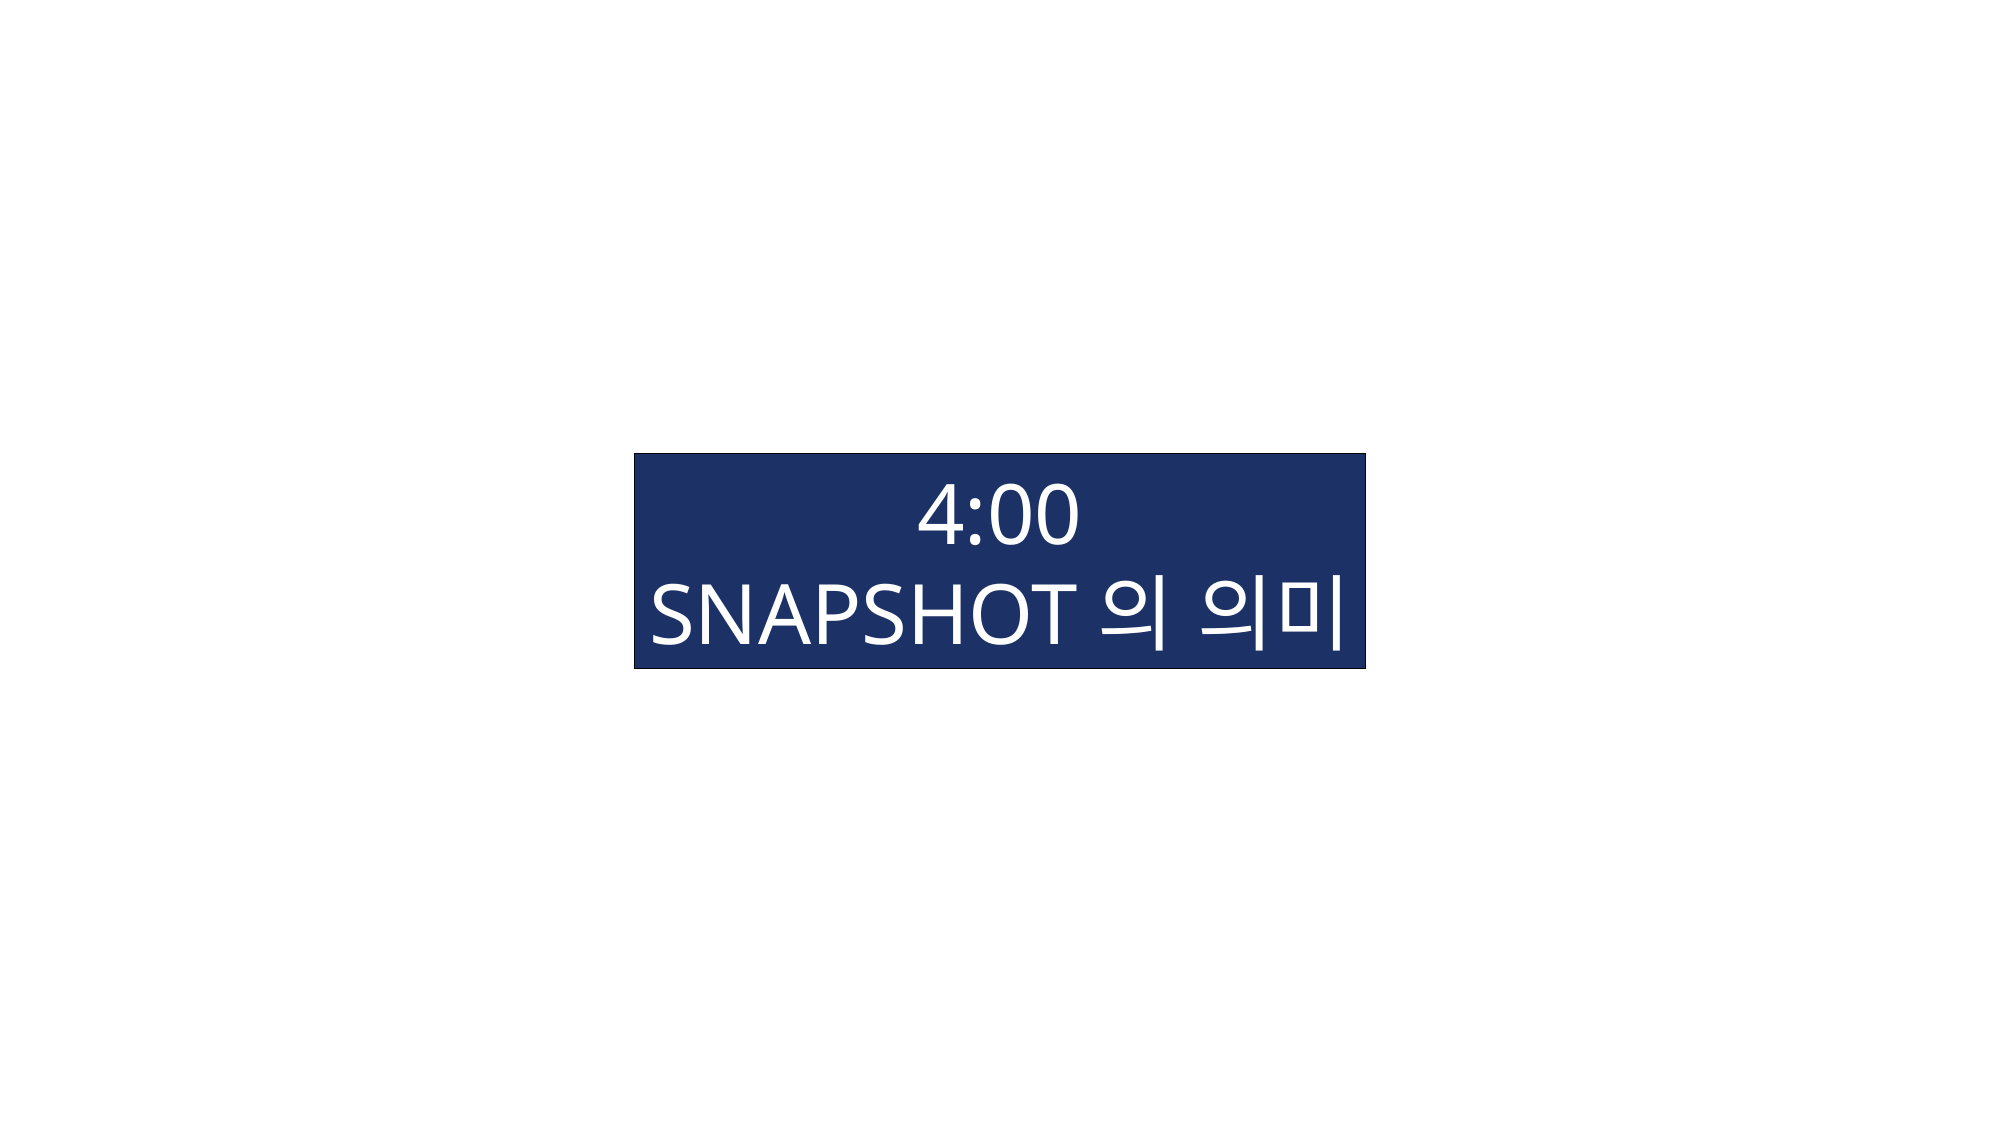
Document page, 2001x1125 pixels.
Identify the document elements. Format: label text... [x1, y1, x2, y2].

text_box 4:00 SNAPSHOT의 의미 [634, 453, 1366, 669]
